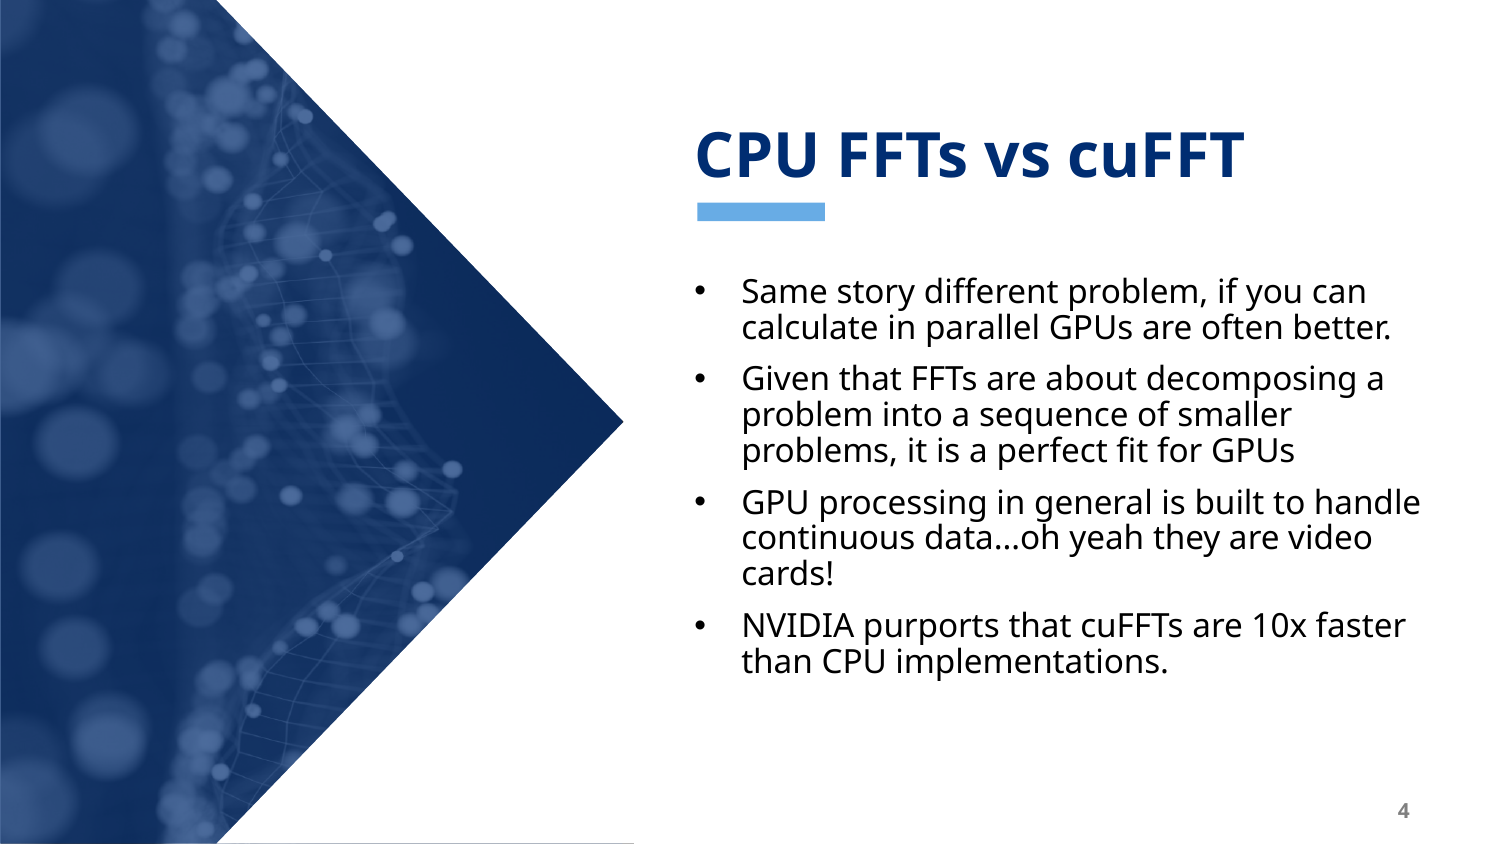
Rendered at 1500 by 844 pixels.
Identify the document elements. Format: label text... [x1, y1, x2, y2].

list CPU FFTs vs cuFFT [679, 116, 1448, 201]
list Same story different problem, if you can calculate in parallel GPUs are often better. Given that FFTs are about decomposing a problem into a sequence of smaller problems, it is a perfect fit for GPUs GPU processing in general is built to handle continuous data…oh yeah they are video cards! NVIDIA purports that cuFFTs are 10x faster than CPU implementations. [679, 267, 1448, 728]
